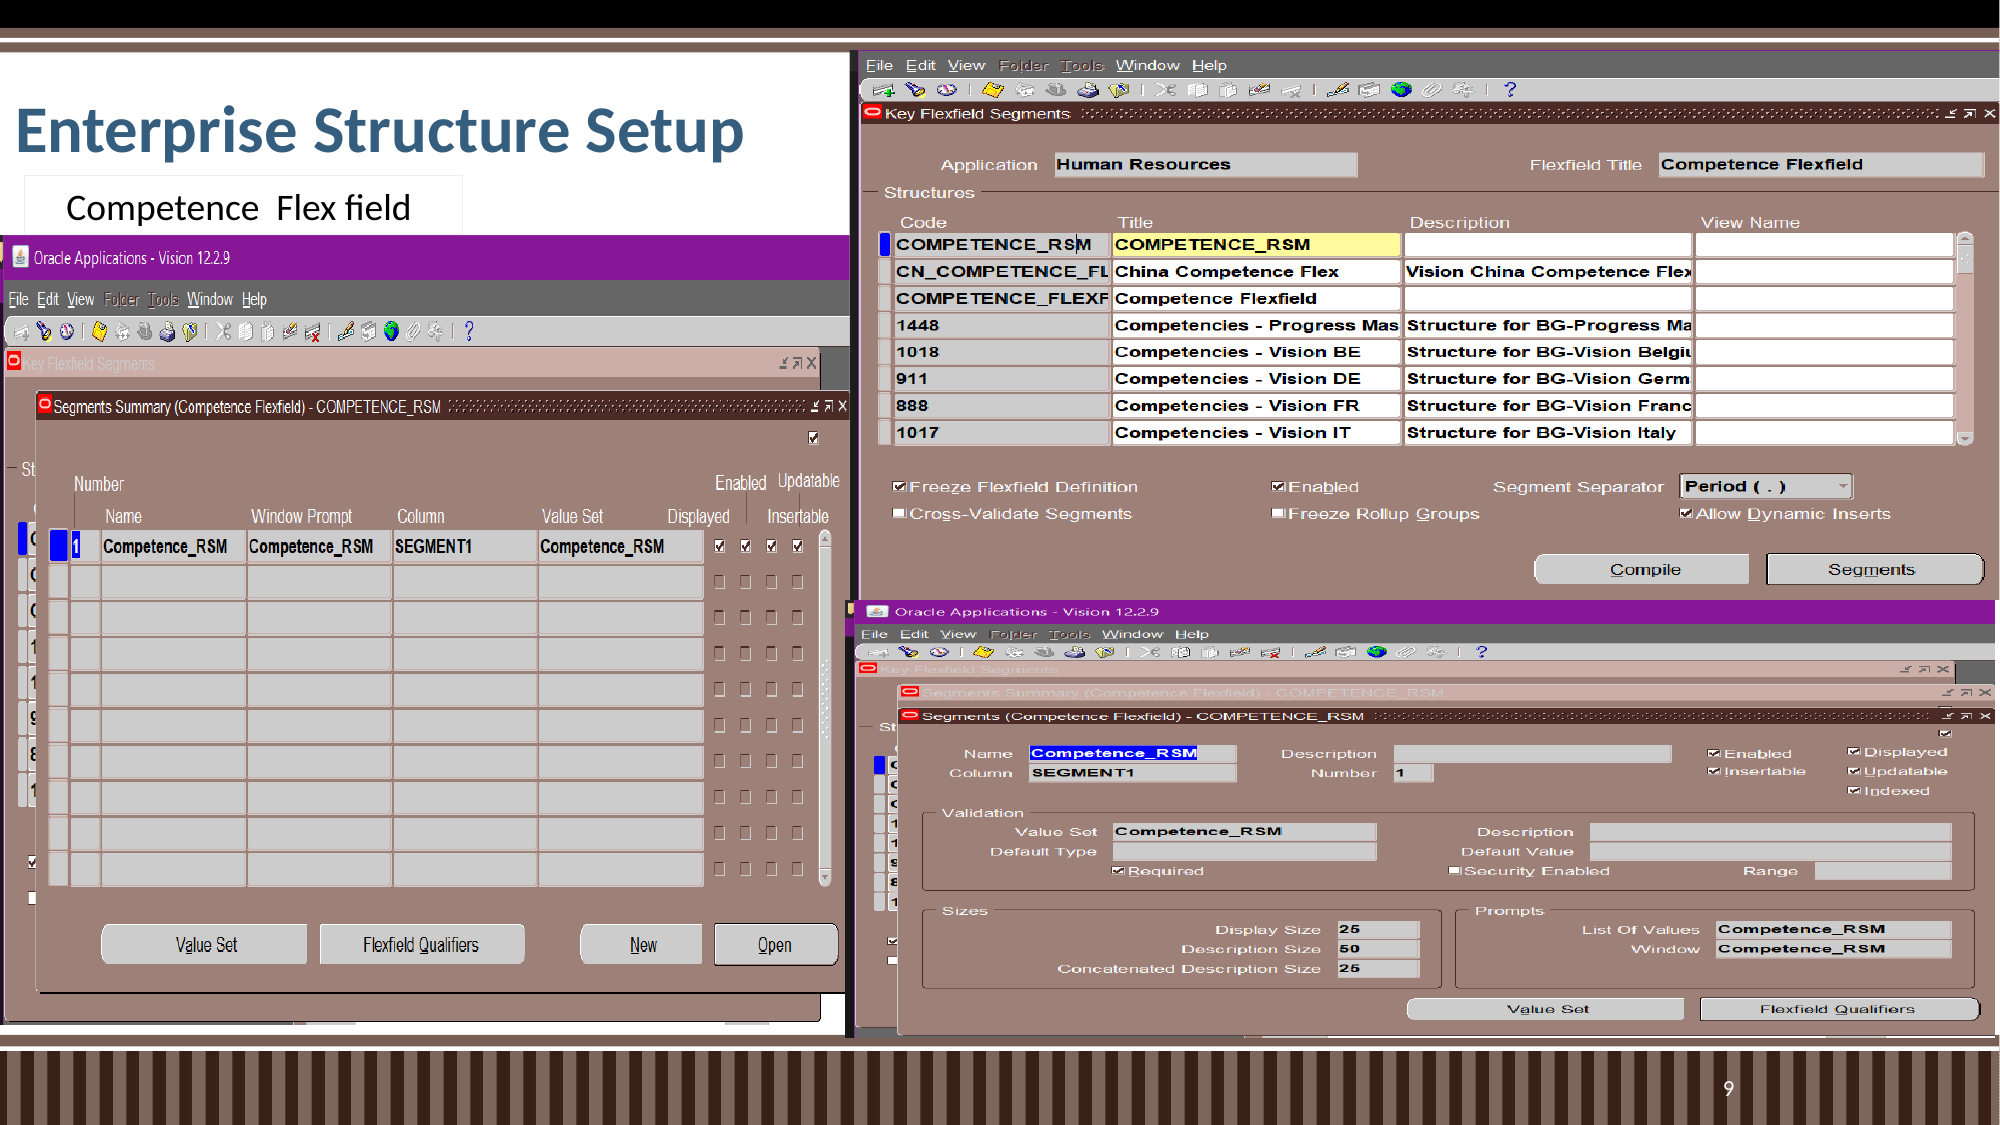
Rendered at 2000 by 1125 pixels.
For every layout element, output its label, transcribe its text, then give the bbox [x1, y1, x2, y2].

slide_number 9 [1596, 1069, 1750, 1107]
text_box Competence Flex field [24, 175, 463, 235]
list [849, 49, 2000, 600]
picture [0, 235, 1995, 1038]
title Enterprise Structure Setup [0, 0, 1500, 175]
